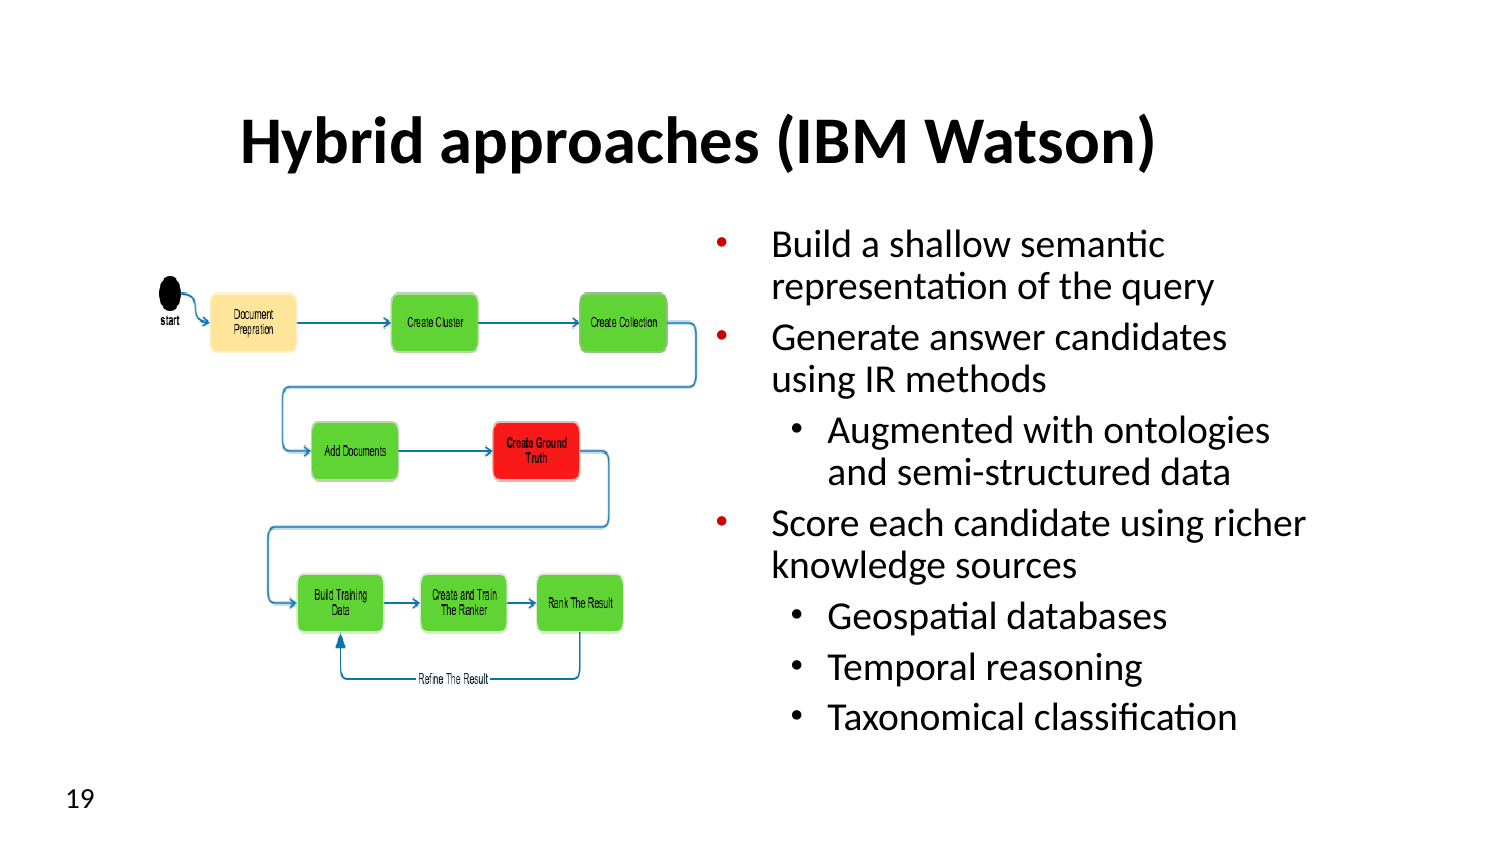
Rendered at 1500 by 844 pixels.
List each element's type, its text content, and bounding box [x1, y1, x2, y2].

title Hybrid approaches (IBM Watson) [225, 62, 1450, 185]
list Build a shallow semantic representation of the query Generate answer candidates using IR methods Augmented with ontologies and semi-structured data Score each candidate using richer knowledge sources Geospatial databases Temporal reasoning Taxonomical classification [699, 215, 1325, 769]
slide_number 19 [49, 771, 376, 829]
picture [49, 259, 713, 710]
